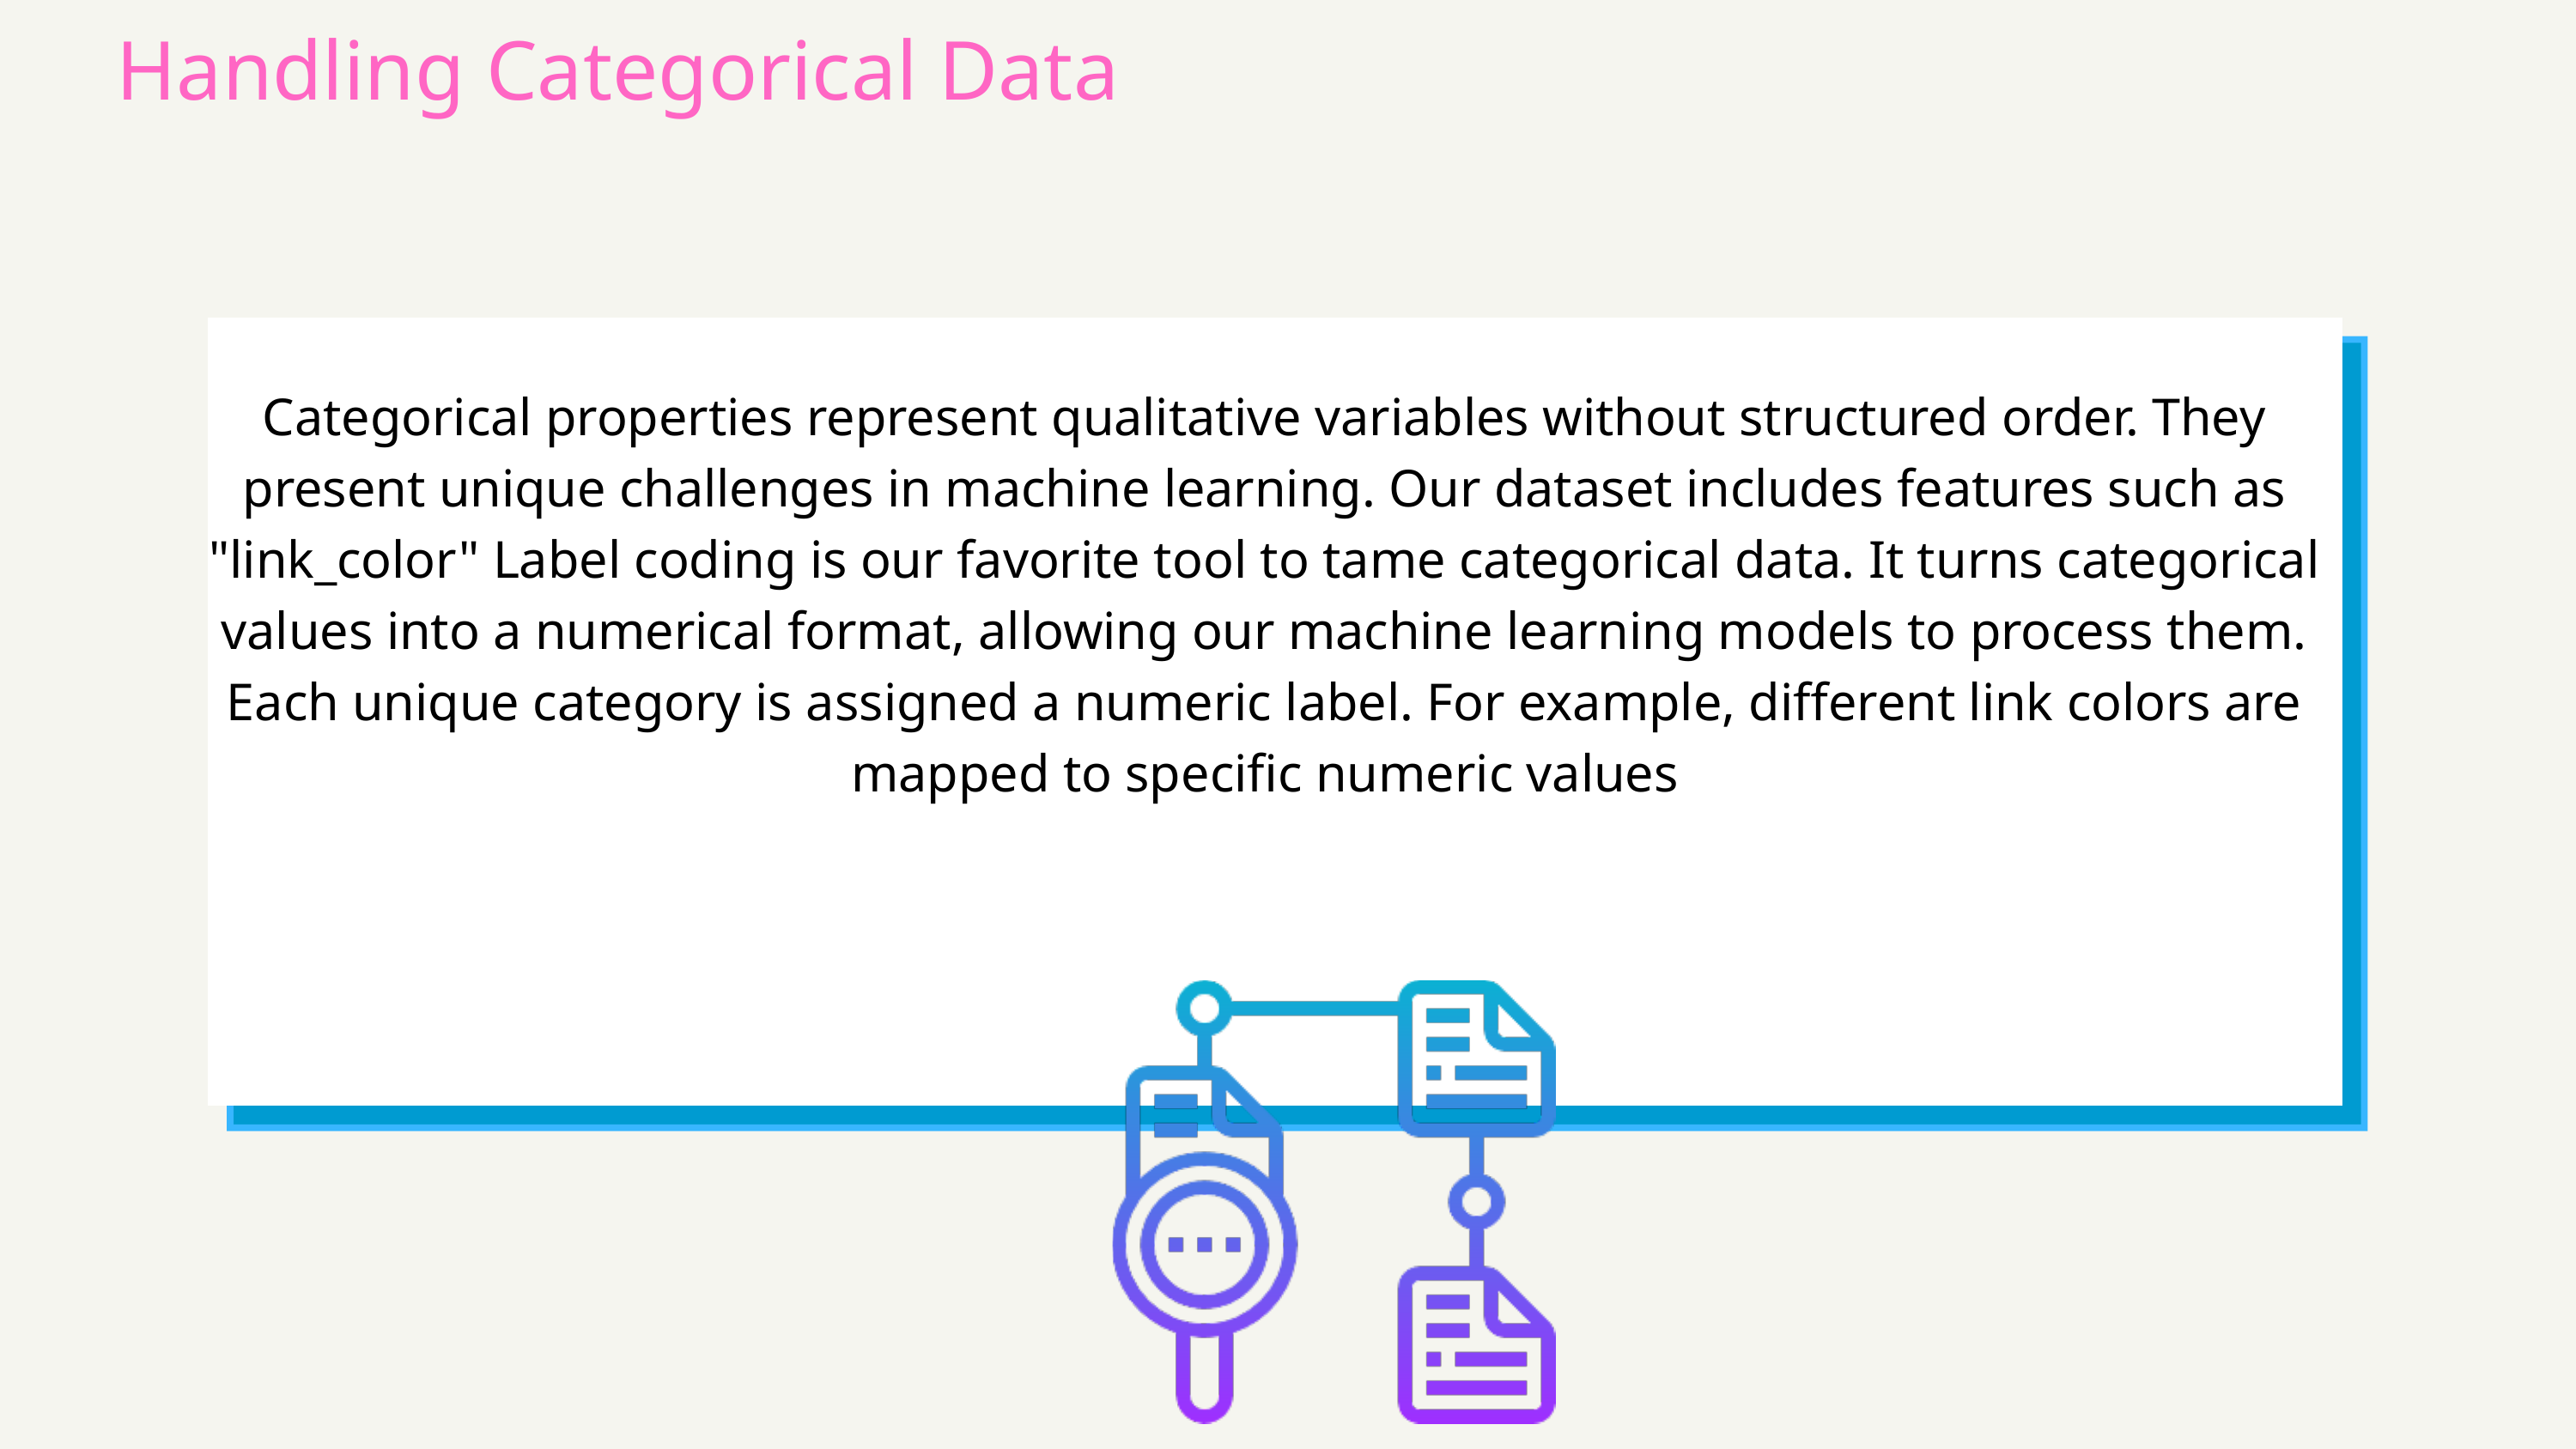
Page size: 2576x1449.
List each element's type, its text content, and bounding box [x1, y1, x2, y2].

text_box [1112, 1141, 1556, 1424]
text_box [208, 317, 2368, 1131]
text_box Handling Categorical Data [27, 2, 1210, 117]
